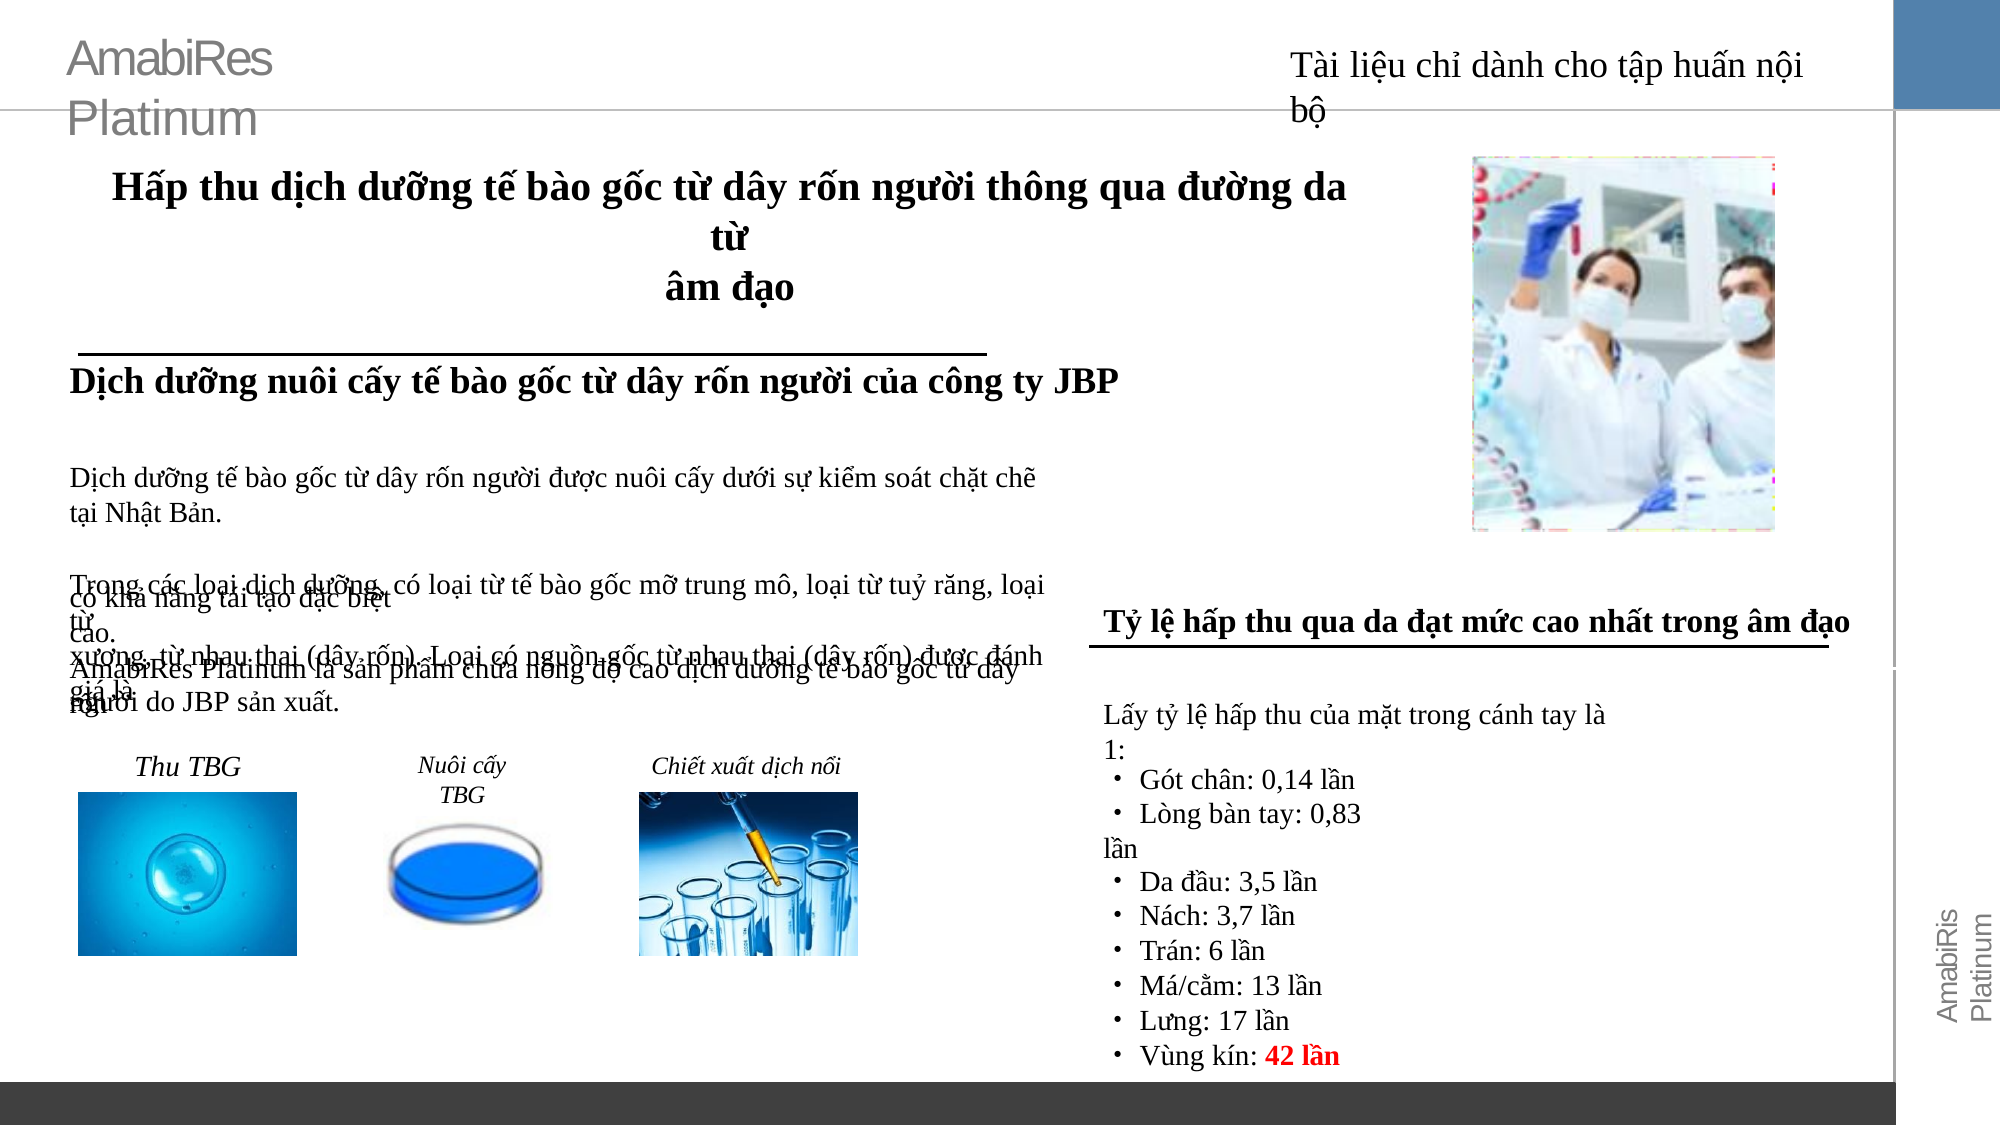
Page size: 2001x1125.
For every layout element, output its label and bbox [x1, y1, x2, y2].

text_box [0, 0, 2000, 1125]
text_box [78, 0, 2000, 958]
text_box [1087, 155, 1917, 671]
